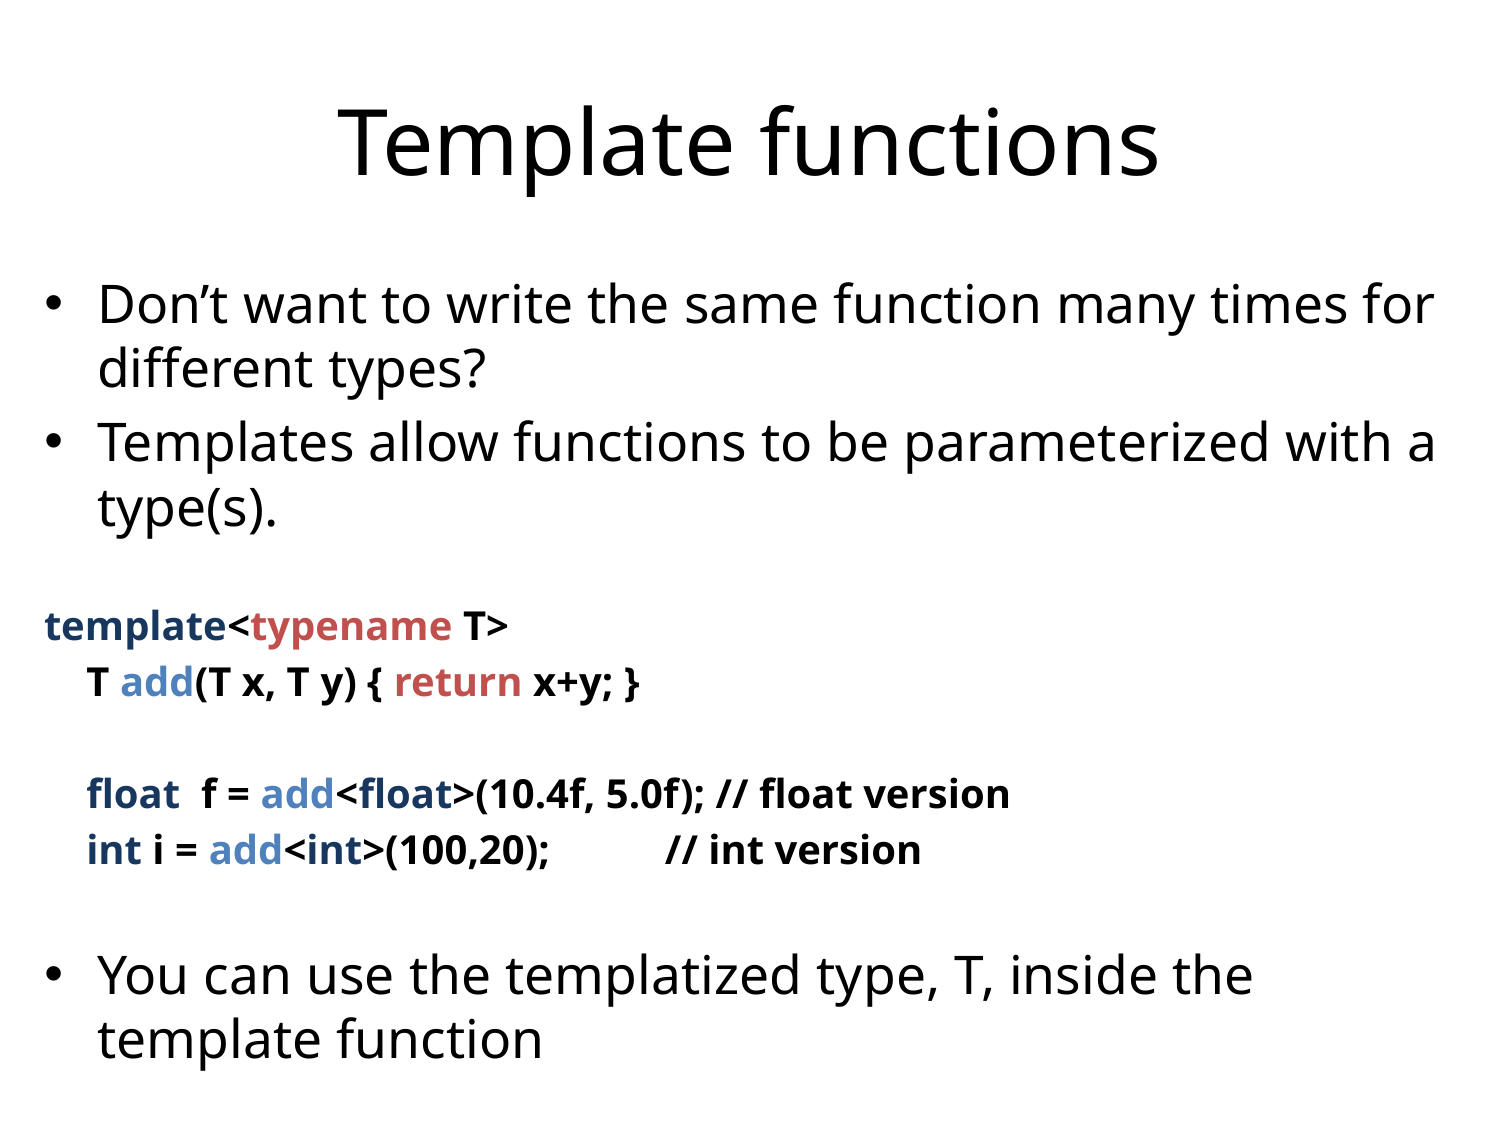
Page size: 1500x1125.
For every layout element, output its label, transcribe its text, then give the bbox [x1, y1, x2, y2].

text_box Template functions [74, 45, 1425, 233]
text_box Don’t want to write the same function many times for different types? Templates allow functions to be parameterized with a type(s). template<typename T> T add(T x, T y) { return x+y; } float f = add<float>(10.4f, 5.0f); // float version int i = add<int>(100,20); // int version You can use the templatized type, T, inside the template function [29, 262, 1471, 1083]
